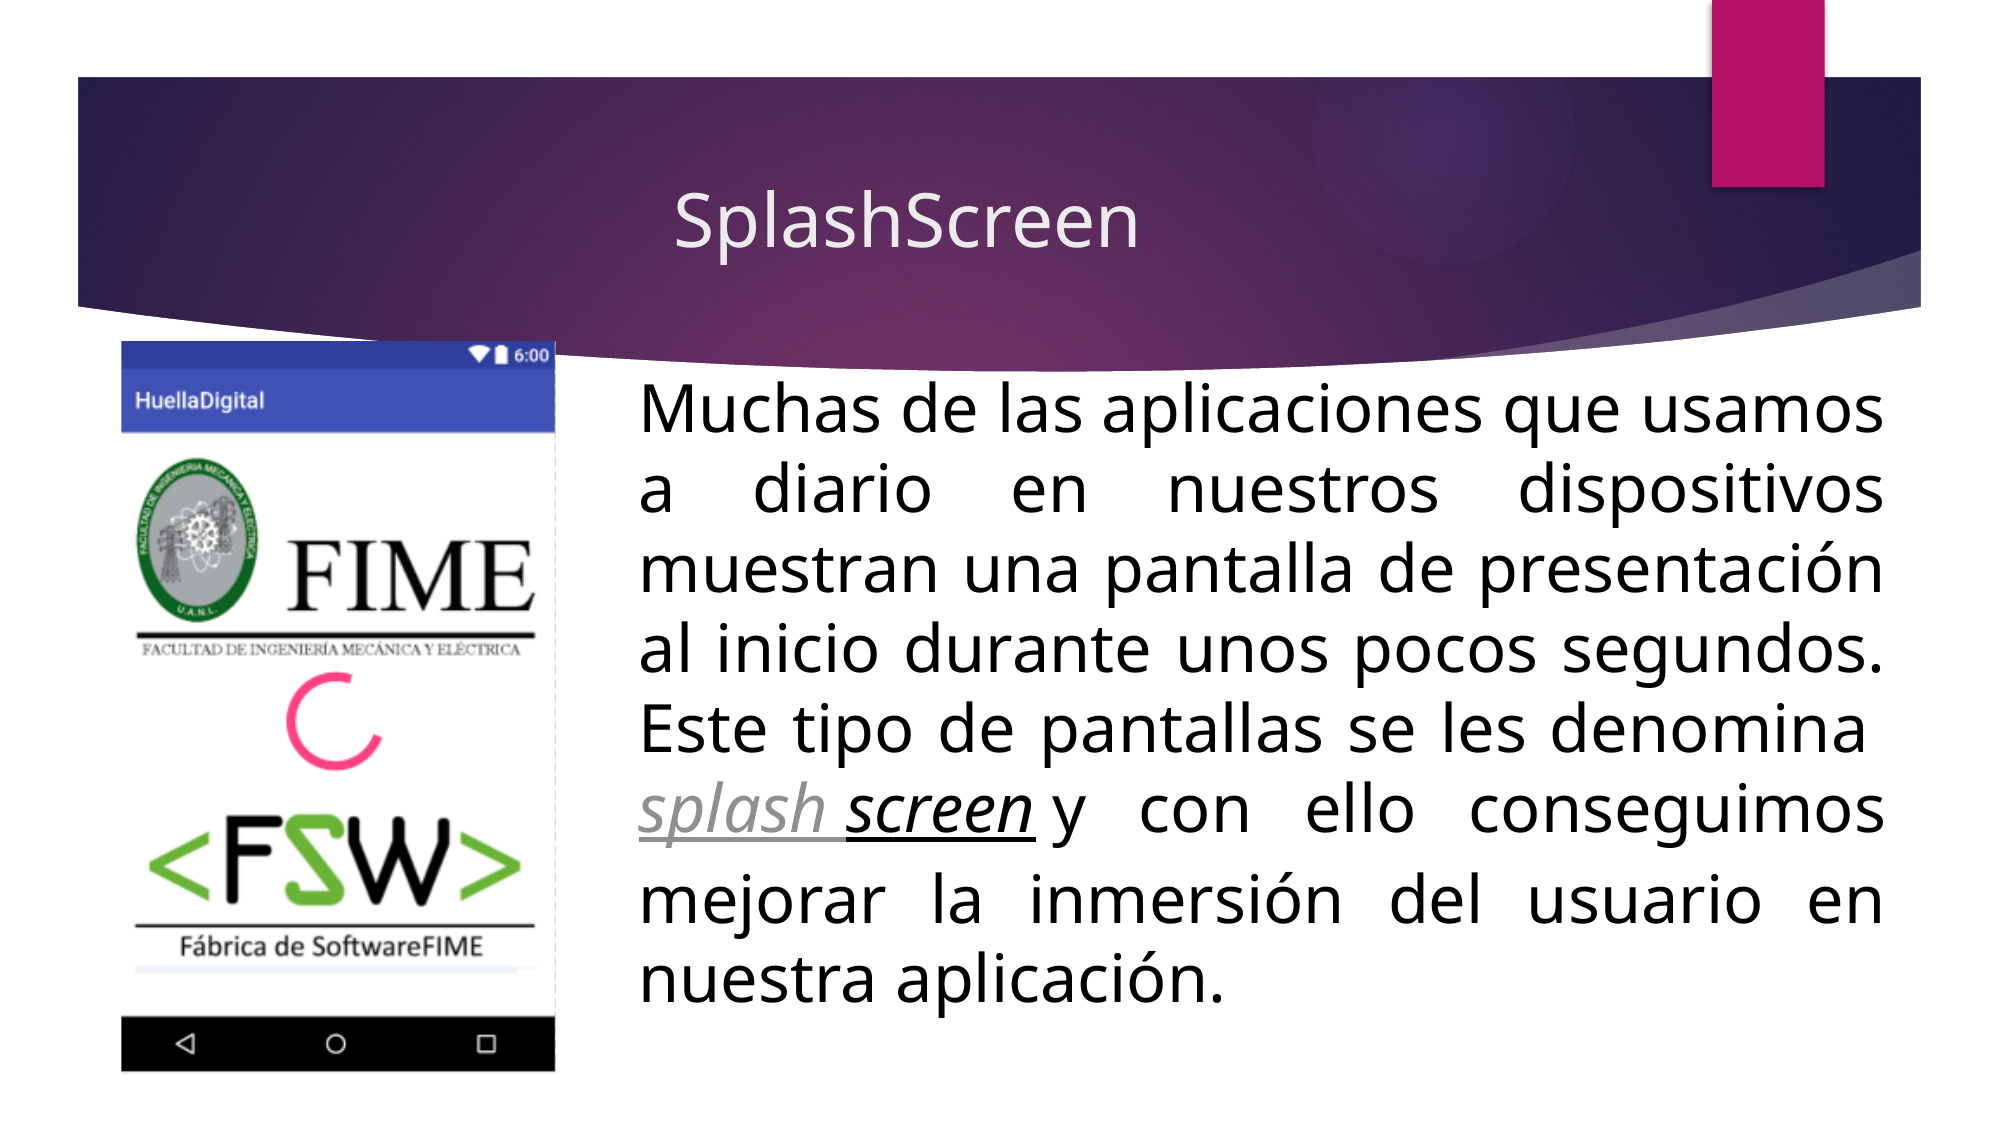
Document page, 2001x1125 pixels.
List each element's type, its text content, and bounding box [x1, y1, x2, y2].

picture [121, 341, 556, 1074]
title SplashScreen [189, 159, 1627, 276]
text_box Muchas de las aplicaciones que usamos a diario en nuestros dispositivos muestran una pantalla de presentación al inicio durante unos pocos segundos. Este tipo de pantallas se les denomina splash screen y con ello conseguimos mejorar la inmersión del usuario en nuestra aplicación. [623, 358, 1903, 1024]
